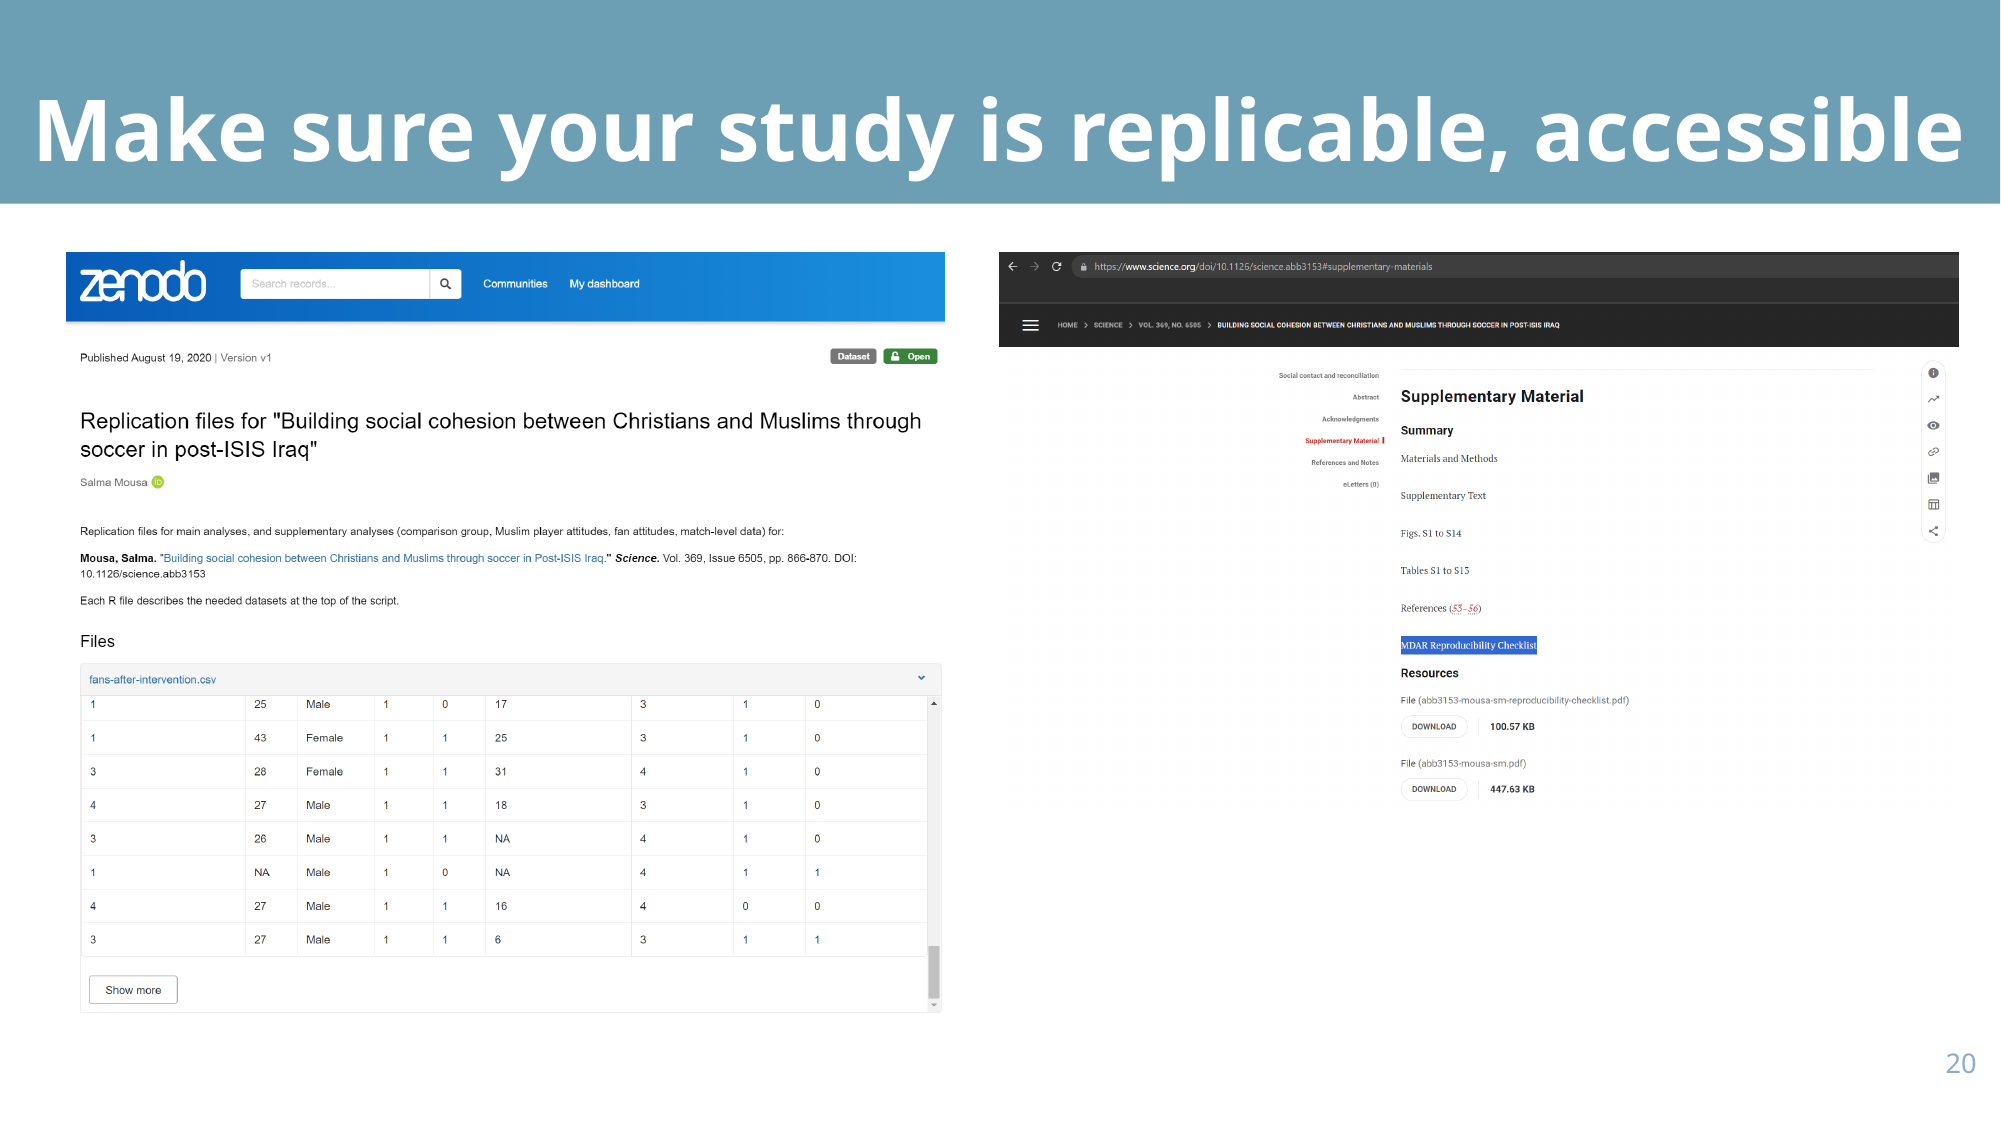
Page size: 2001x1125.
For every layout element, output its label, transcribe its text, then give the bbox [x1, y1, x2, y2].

slide_number 19 [1871, 1038, 1992, 1125]
picture [66, 251, 945, 1020]
picture [999, 251, 1959, 815]
title Make sure your study is replicable, accessible [0, 0, 2000, 187]
